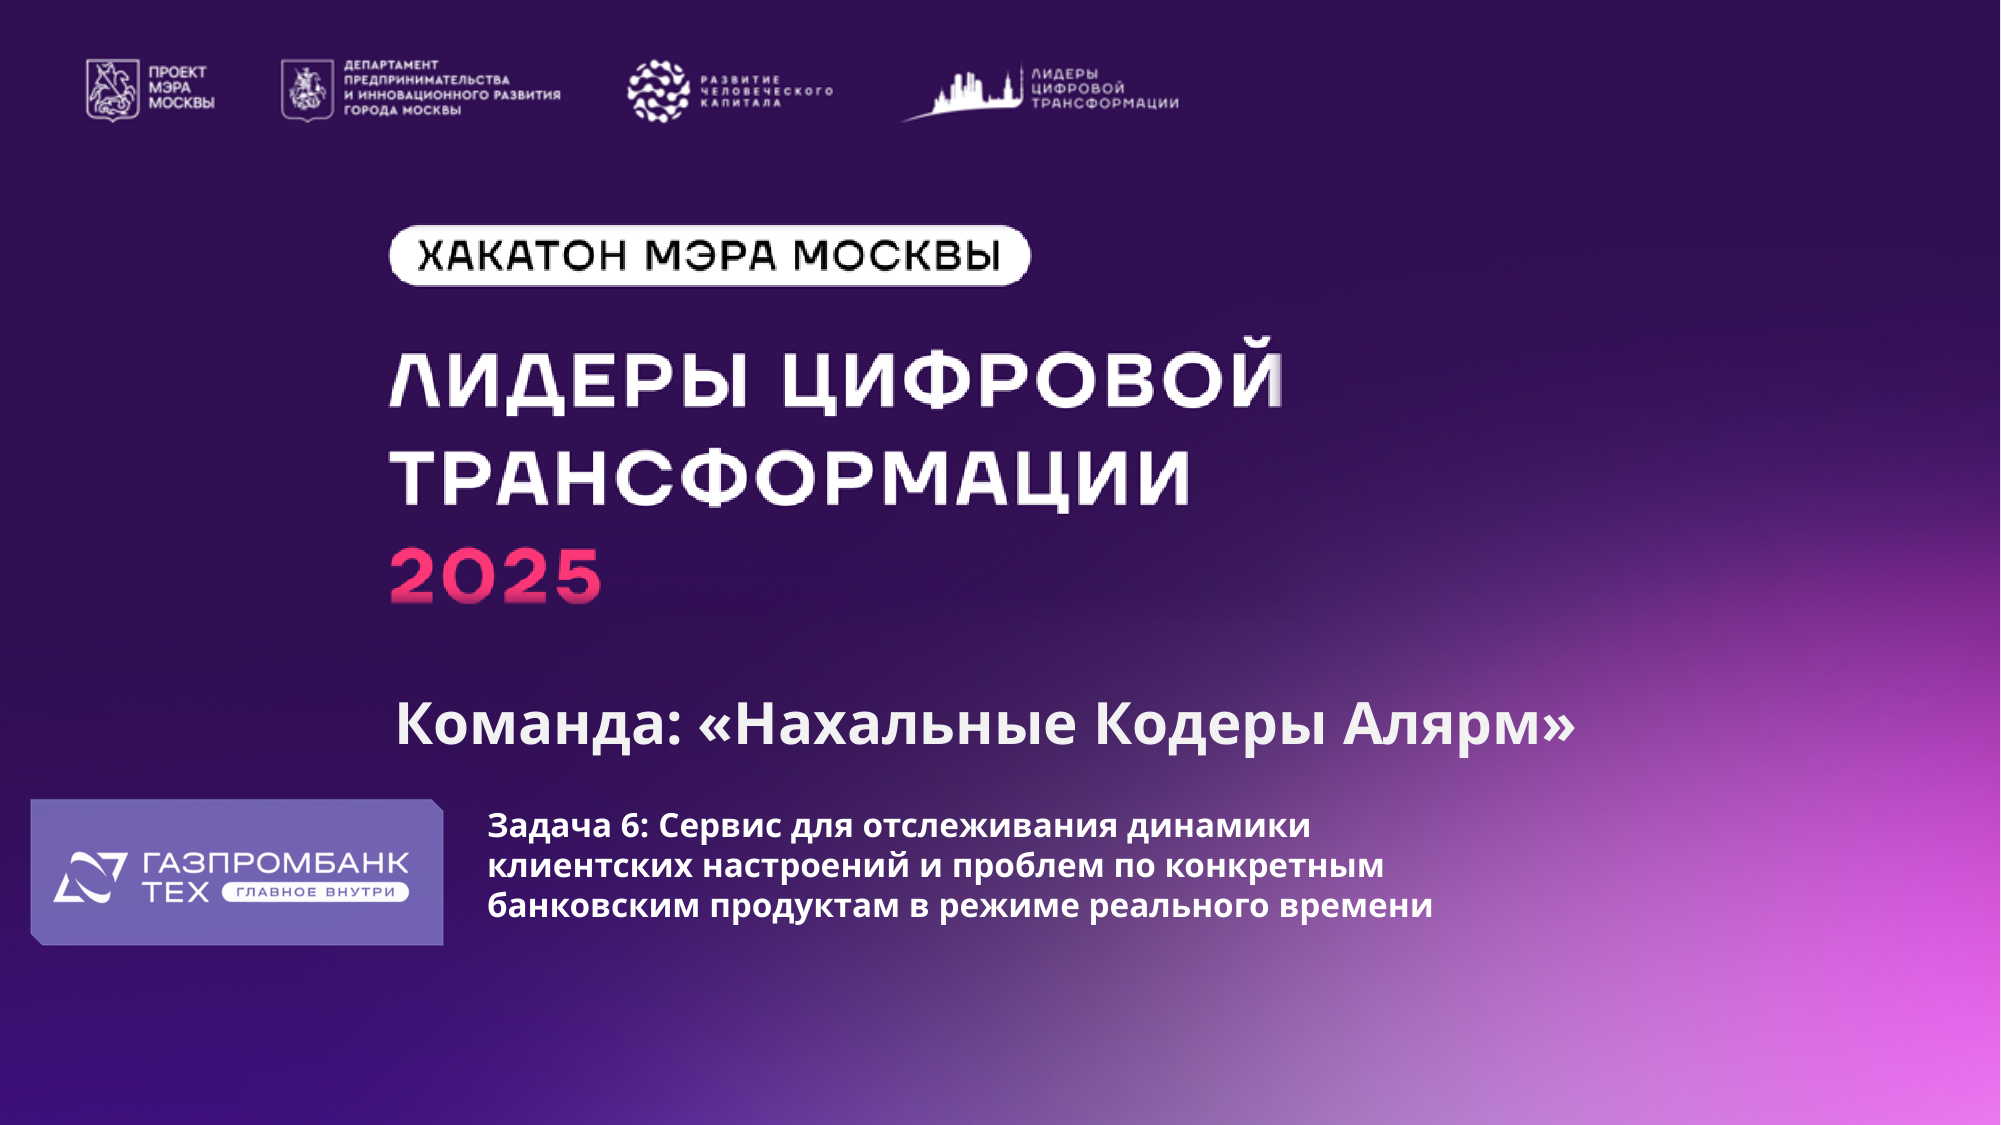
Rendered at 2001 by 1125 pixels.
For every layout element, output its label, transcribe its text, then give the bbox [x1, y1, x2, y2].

text_box Команда: «Нахальные Кодеры Алярм» [379, 679, 1593, 764]
text_box [30, 798, 444, 946]
picture [0, 0, 2001, 1125]
text_box Задача 6: Сервис для отслеживания динамики клиентских настроений и проблем по конкретным банковским продуктам в режиме реального времени [472, 797, 1506, 932]
